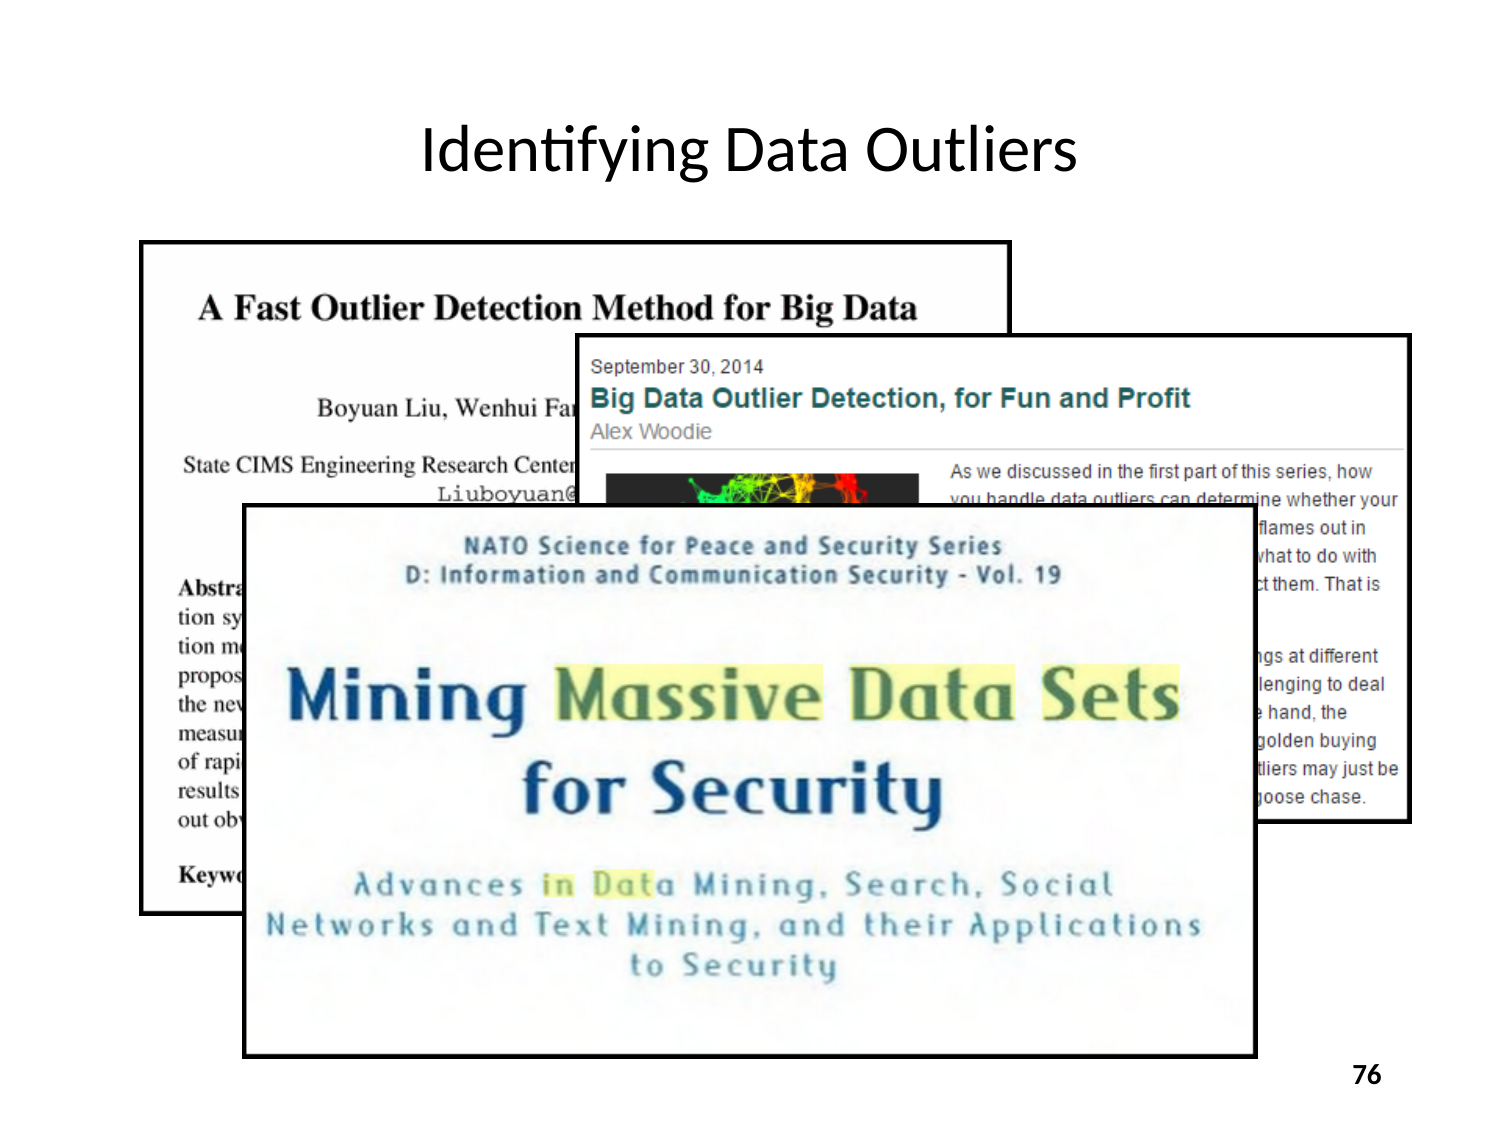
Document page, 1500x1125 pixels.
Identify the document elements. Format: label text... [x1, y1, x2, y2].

picture [139, 240, 1412, 1059]
slide_number 76 [1059, 1042, 1397, 1103]
title Identifying Data Outliers [103, 59, 1397, 241]
